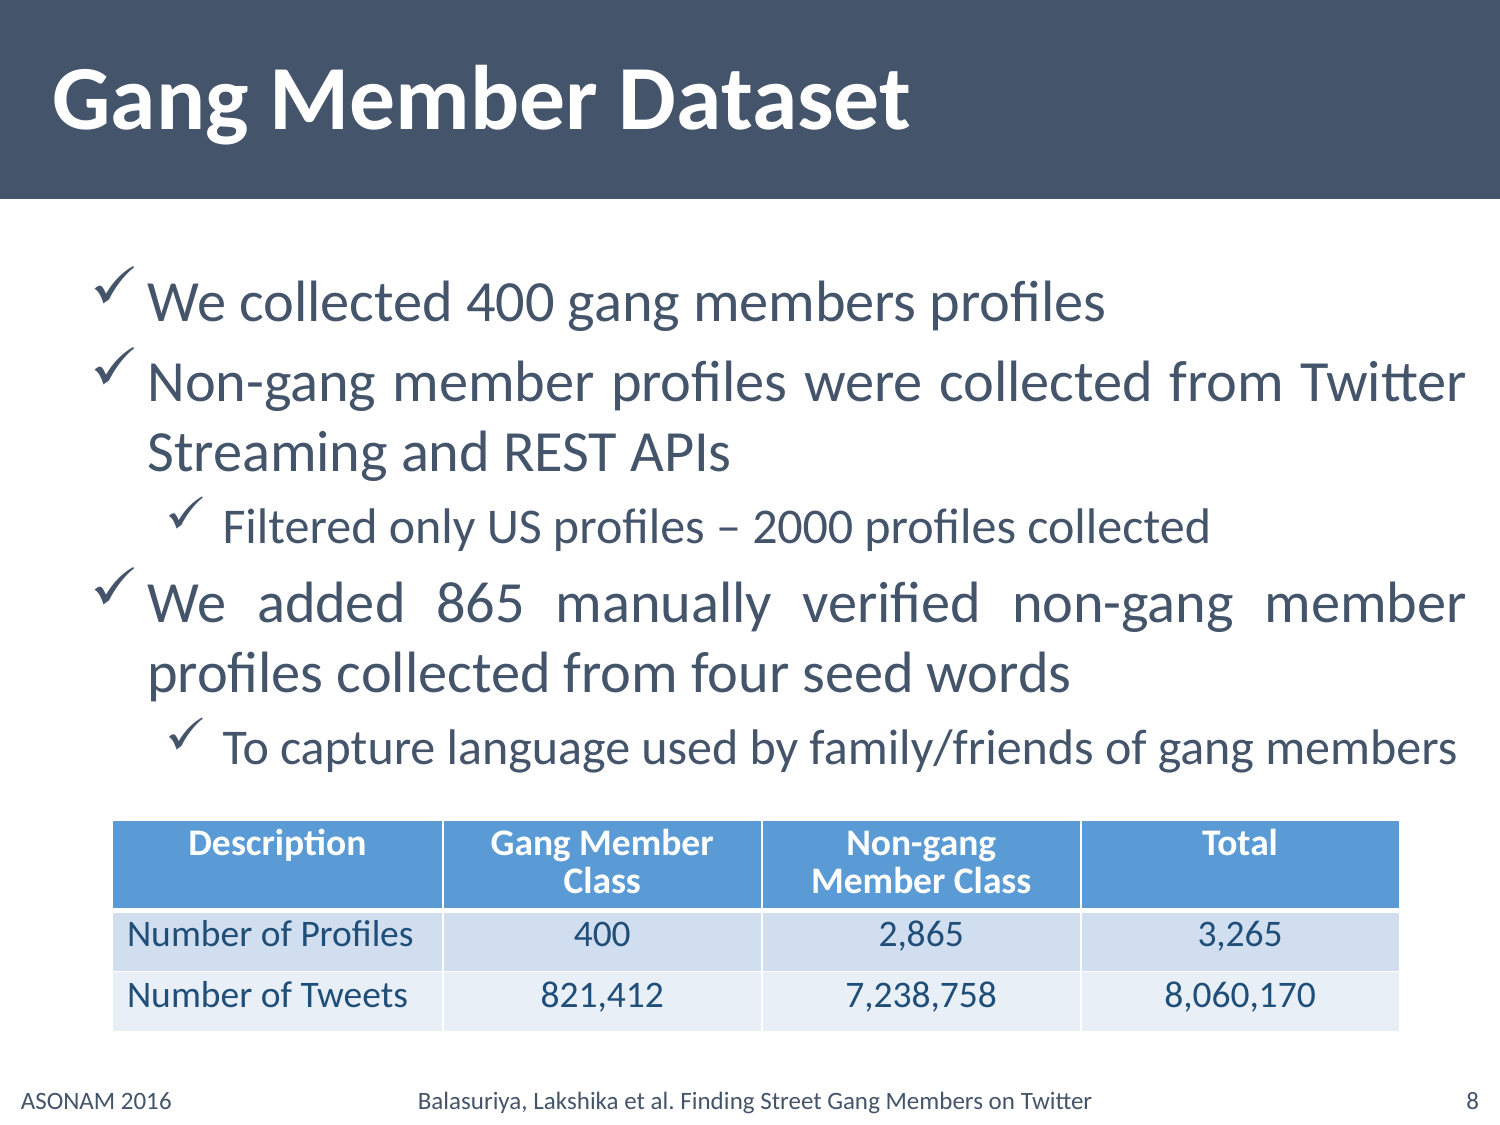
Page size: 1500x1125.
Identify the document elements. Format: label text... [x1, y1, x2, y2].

table_header Gang Member Class [444, 821, 761, 908]
table_cell 7,238,758 [763, 972, 1080, 1031]
table_cell 8,060,170 [1082, 972, 1399, 1031]
slide_number ASONAM 2016 [5, 1069, 194, 1125]
table_header Non-gang Member Class [763, 821, 1080, 908]
table_header Description [113, 821, 442, 908]
title Gang Member Dataset [0, 0, 1500, 199]
footer Balasuriya, Lakshika et al. Finding Street Gang Members on Twitter [194, 1069, 1317, 1125]
table_cell Number of Profiles [113, 913, 442, 971]
table_cell 3,265 [1082, 913, 1399, 971]
table_header Total [1082, 821, 1399, 908]
table_cell 2,865 [763, 913, 1080, 971]
table_cell Number of Tweets [113, 972, 442, 1031]
table_cell 400 [444, 913, 761, 971]
slide_number 8 [1317, 1069, 1495, 1125]
text_box We collected 400 gang members profiles Non-gang member profiles were collected from Twitter Streaming and REST APIs Filtered only US profiles – 2000 profiles collected We added 865 manually verified non-gang member profiles collected from four seed words To capture language used by family/friends of gang members [0, 255, 1483, 811]
table_cell 821,412 [444, 972, 761, 1031]
